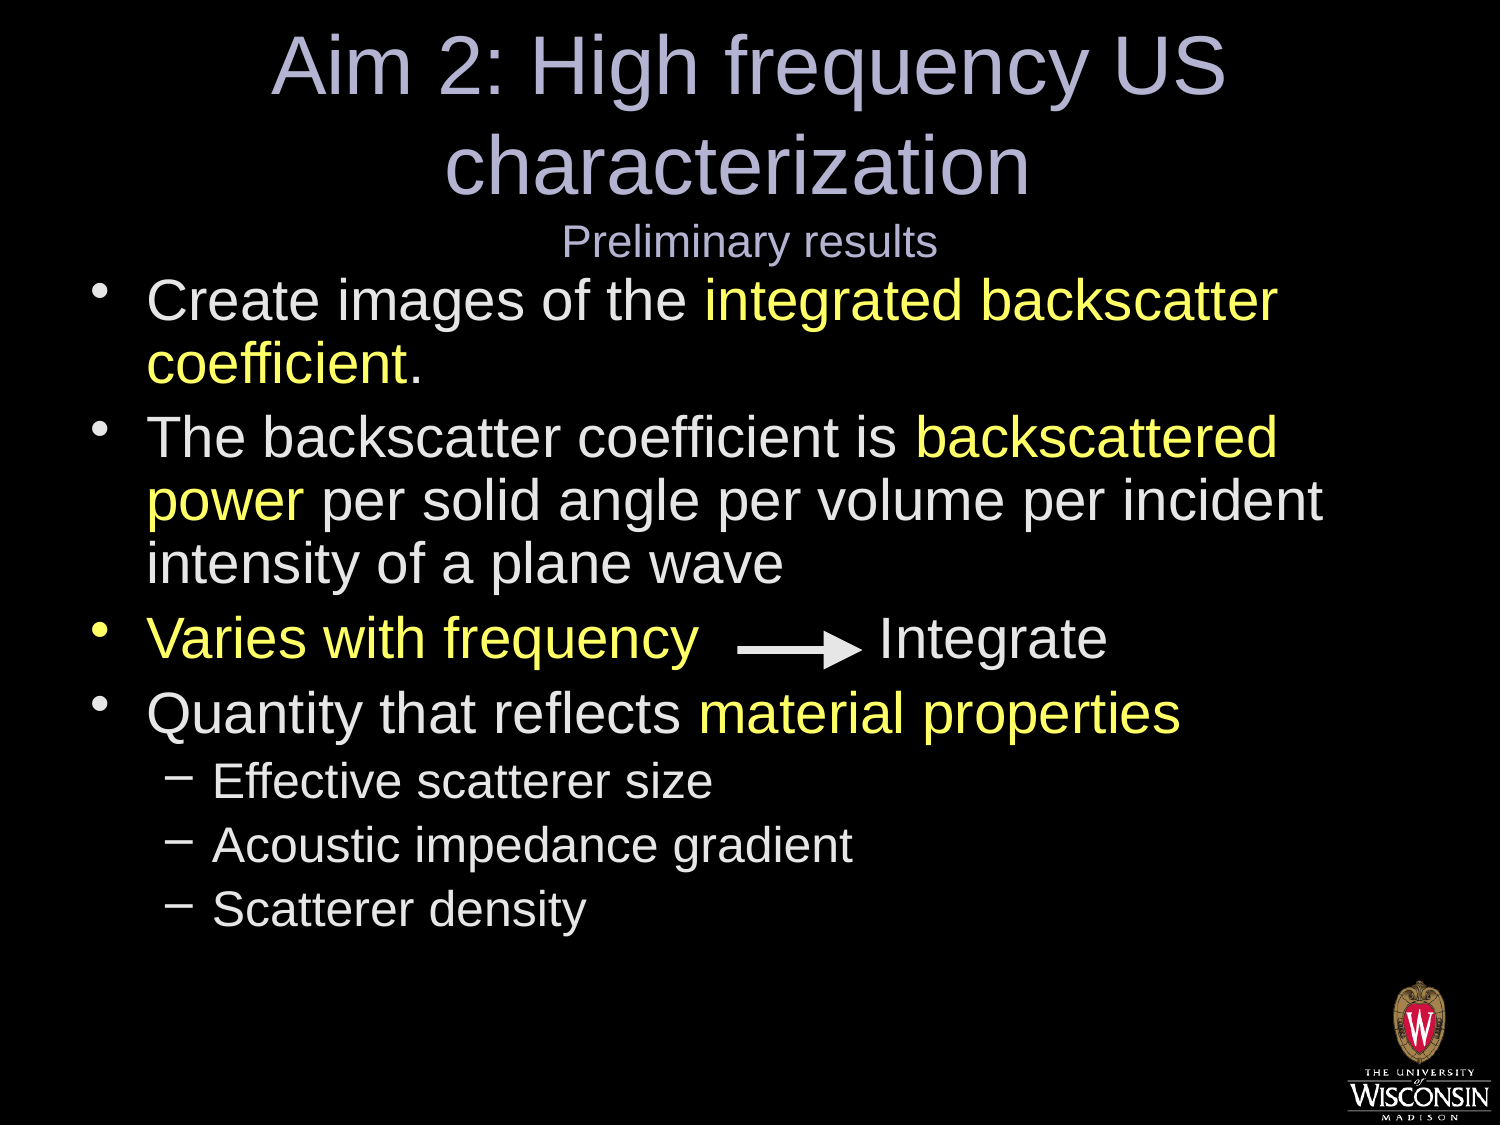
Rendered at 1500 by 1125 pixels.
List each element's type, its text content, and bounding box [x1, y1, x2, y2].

title Aim 2: High frequency US characterization Preliminary results [74, 44, 1426, 233]
list Create images of the integrated backscatter coefficient. The backscatter coefficient is backscattered power per solid angle per volume per incident intensity of a plane wave Varies with frequency Integrate Quantity that reflects material properties Effective scatterer size Acoustic impedance gradient Scatterer density [74, 262, 1426, 1006]
picture [1337, 976, 1500, 1125]
text_box [737, 639, 863, 661]
